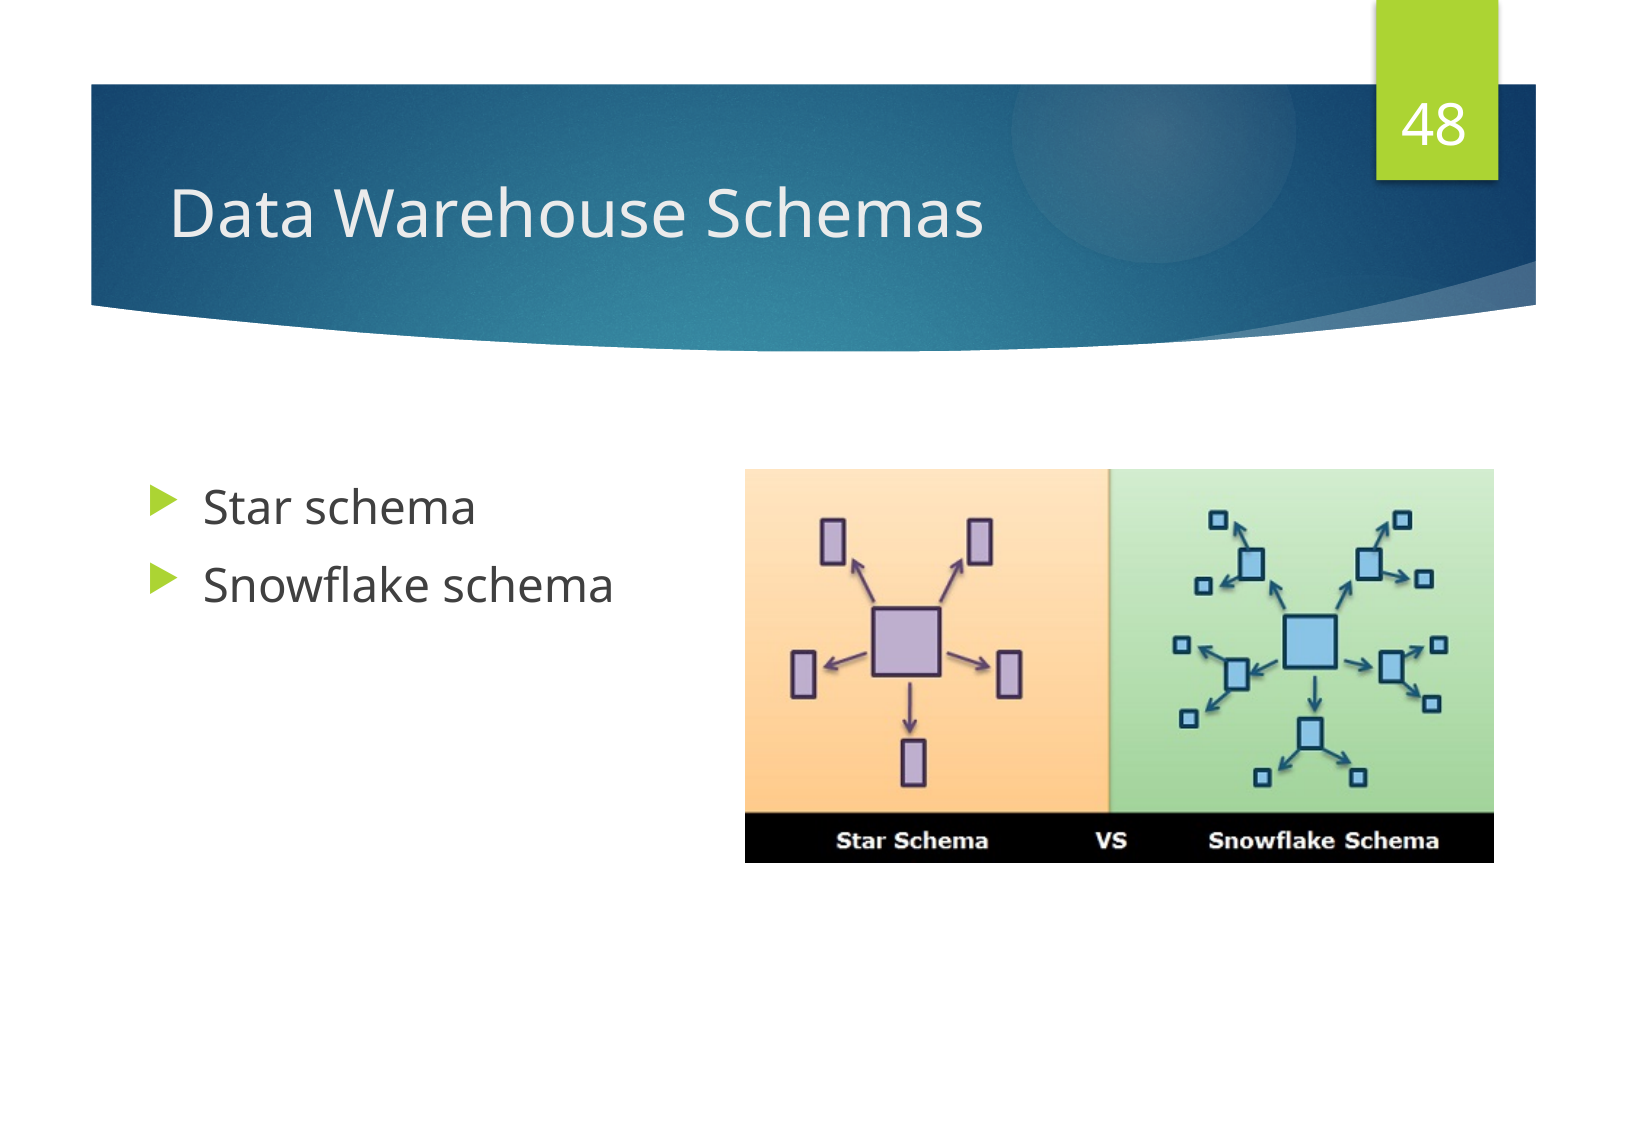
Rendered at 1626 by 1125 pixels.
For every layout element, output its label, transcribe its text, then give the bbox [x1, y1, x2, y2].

slide_number 48 [1364, 48, 1506, 175]
title Data Warehouse Schemas [153, 152, 1282, 269]
list Star schema Snowflake schema [131, 469, 726, 767]
picture [745, 469, 1494, 863]
